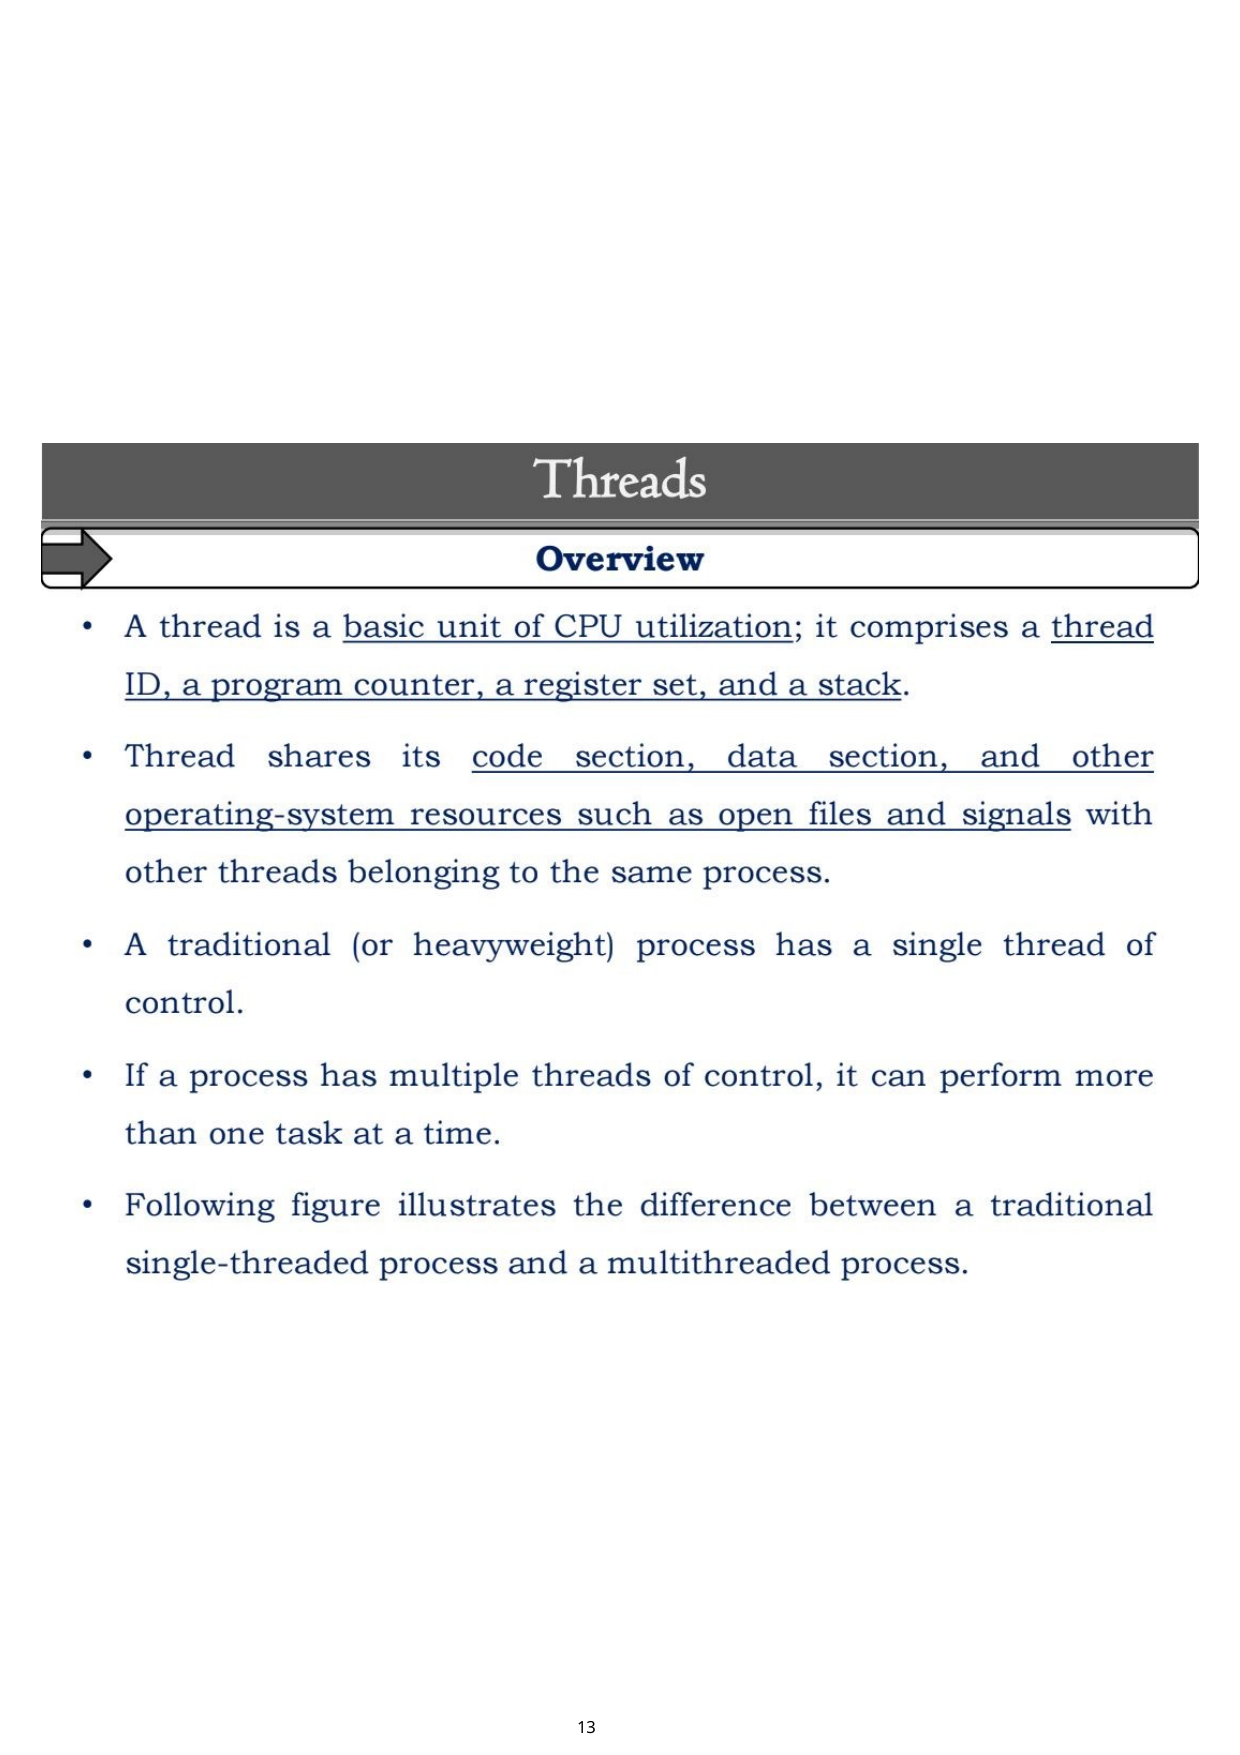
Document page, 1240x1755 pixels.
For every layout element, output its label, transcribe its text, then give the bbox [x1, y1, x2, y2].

slide_number 13 [570, 1713, 605, 1755]
picture [41, 442, 1199, 1285]
